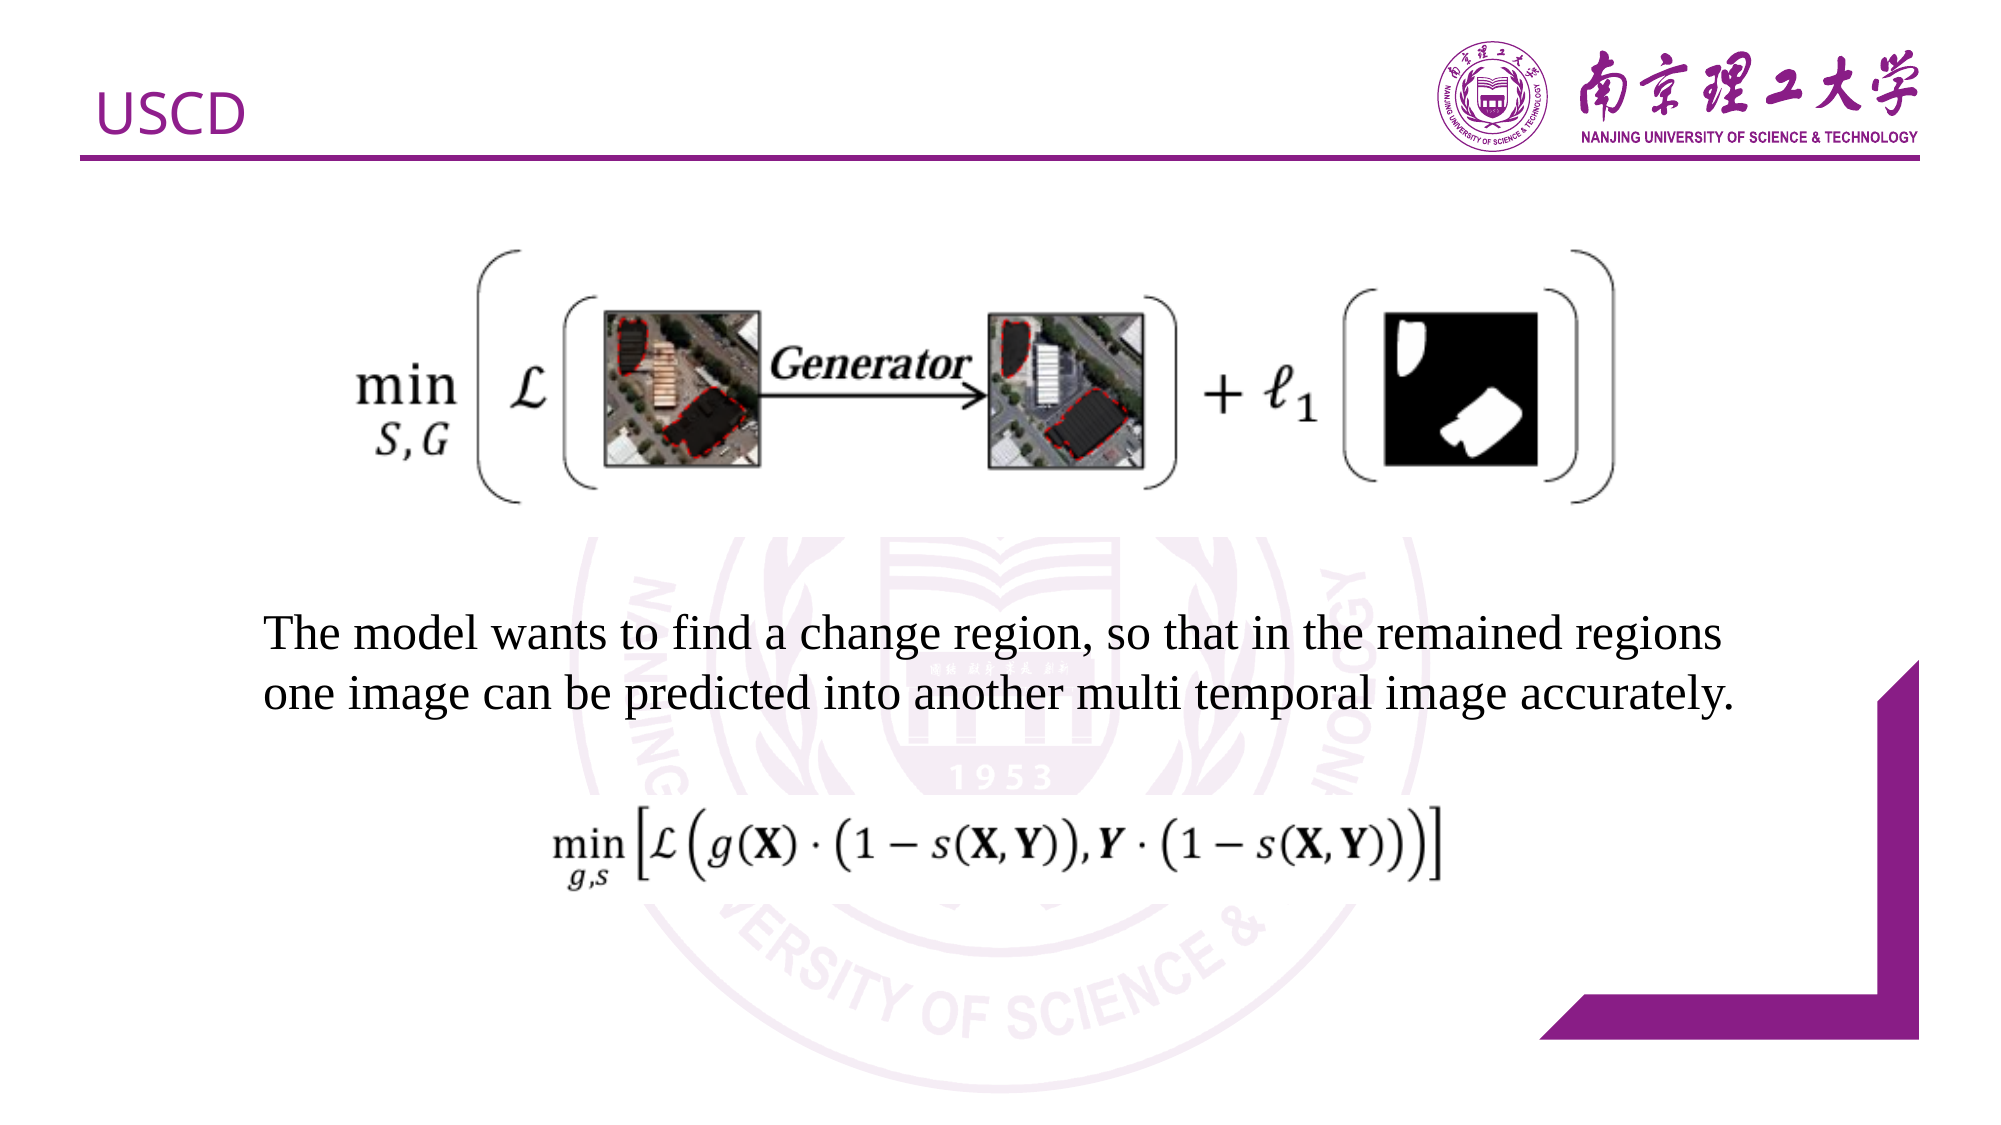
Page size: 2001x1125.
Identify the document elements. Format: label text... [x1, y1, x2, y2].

text_box [1536, 657, 1920, 1041]
picture [536, 795, 1464, 904]
text_box The model wants to find a change region, so that in the remained regions one image can be predicted into another multi temporal image accurately. [248, 591, 1752, 727]
title USCD [79, 60, 865, 171]
picture [339, 221, 1661, 538]
